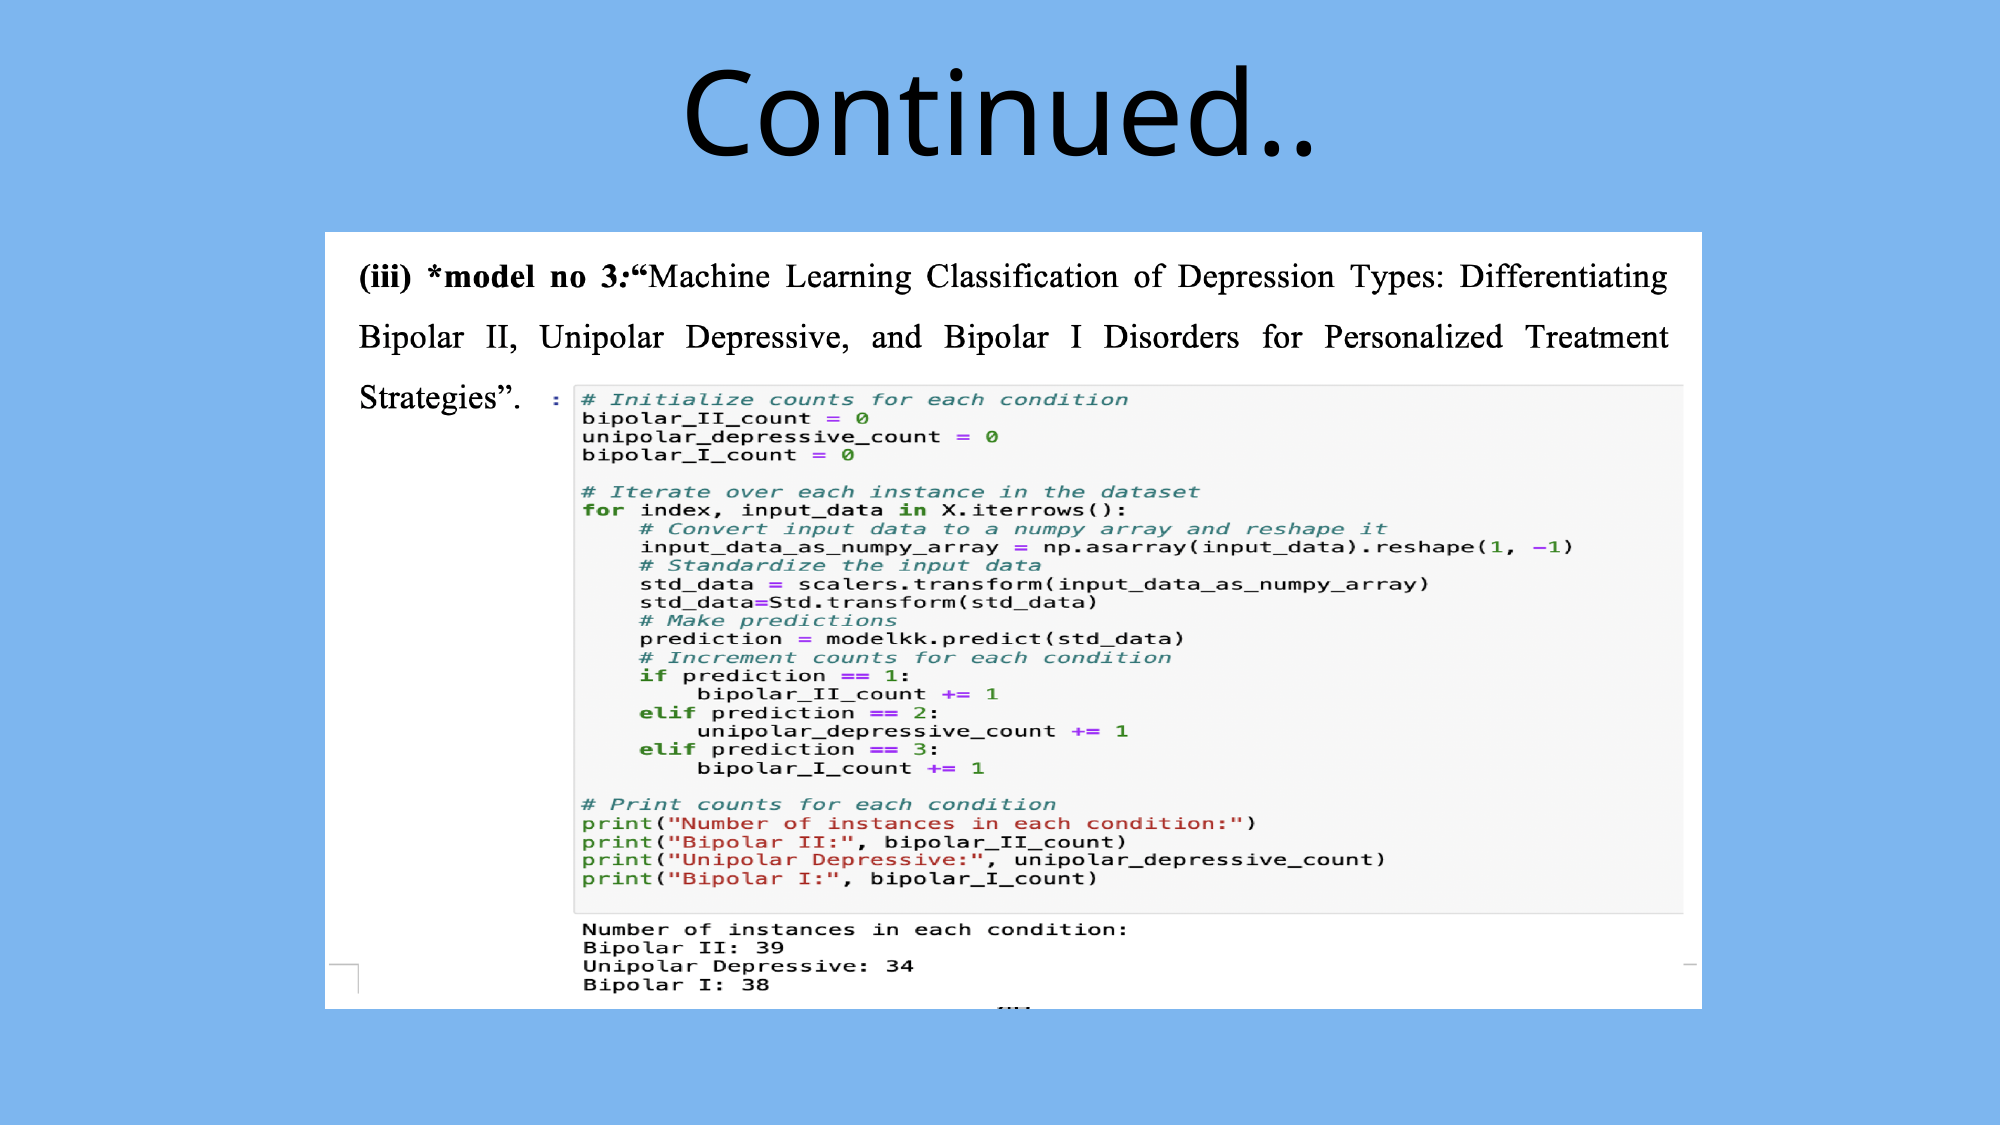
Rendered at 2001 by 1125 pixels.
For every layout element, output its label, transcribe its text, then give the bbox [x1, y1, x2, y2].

picture [325, 232, 1702, 1009]
title Continued.. [100, 14, 1900, 203]
